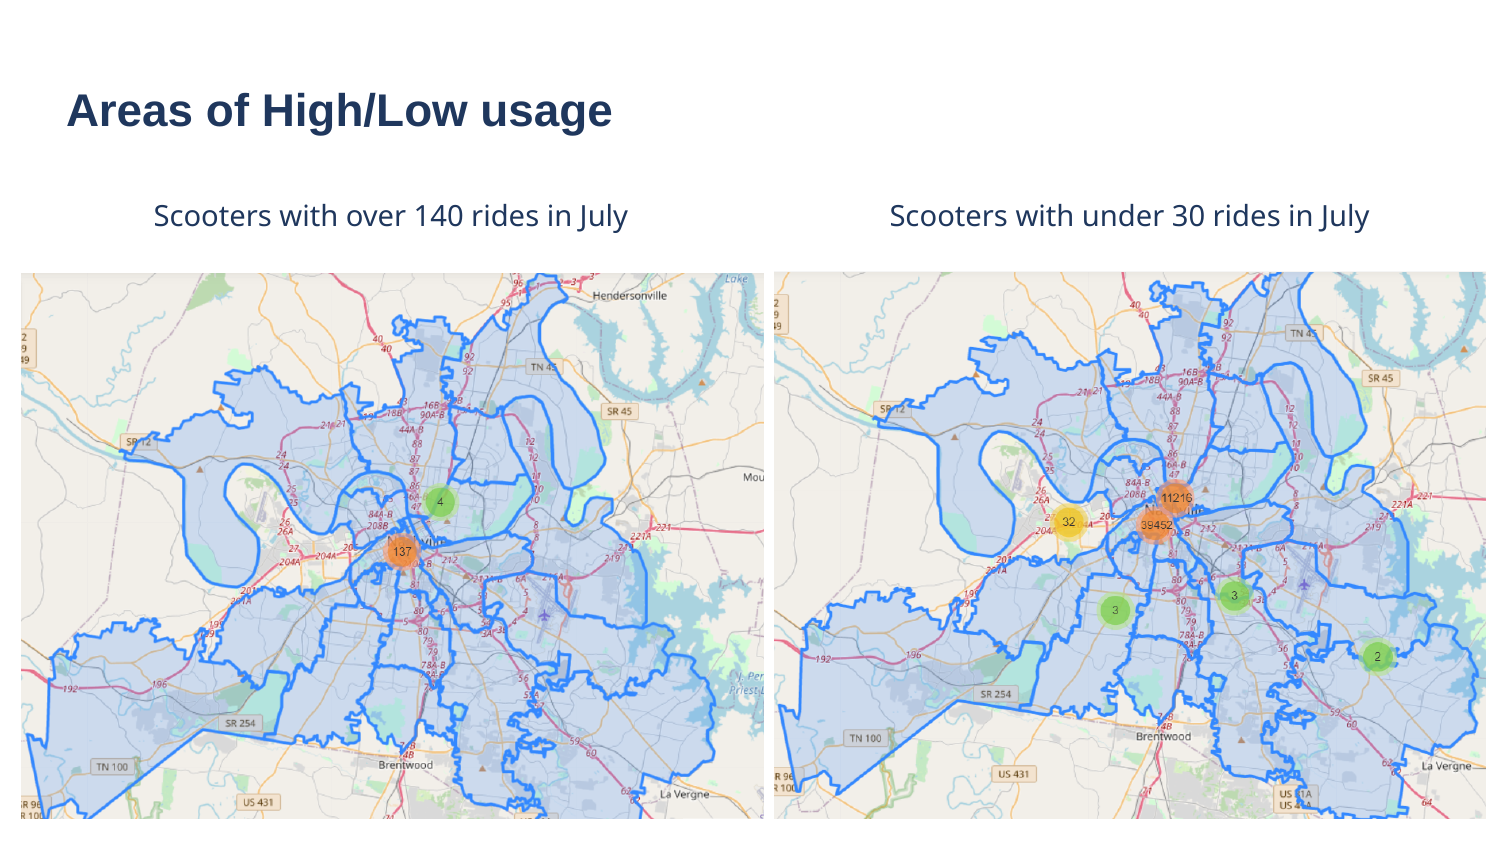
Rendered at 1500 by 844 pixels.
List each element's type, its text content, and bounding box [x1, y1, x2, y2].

text_box Scooters with under 30 rides in July [774, 182, 1486, 248]
picture [17, 270, 765, 819]
title Areas of High/Low usage [51, 65, 1449, 160]
text_box Scooters with over 140 rides in July [18, 182, 764, 248]
picture [774, 270, 1486, 819]
